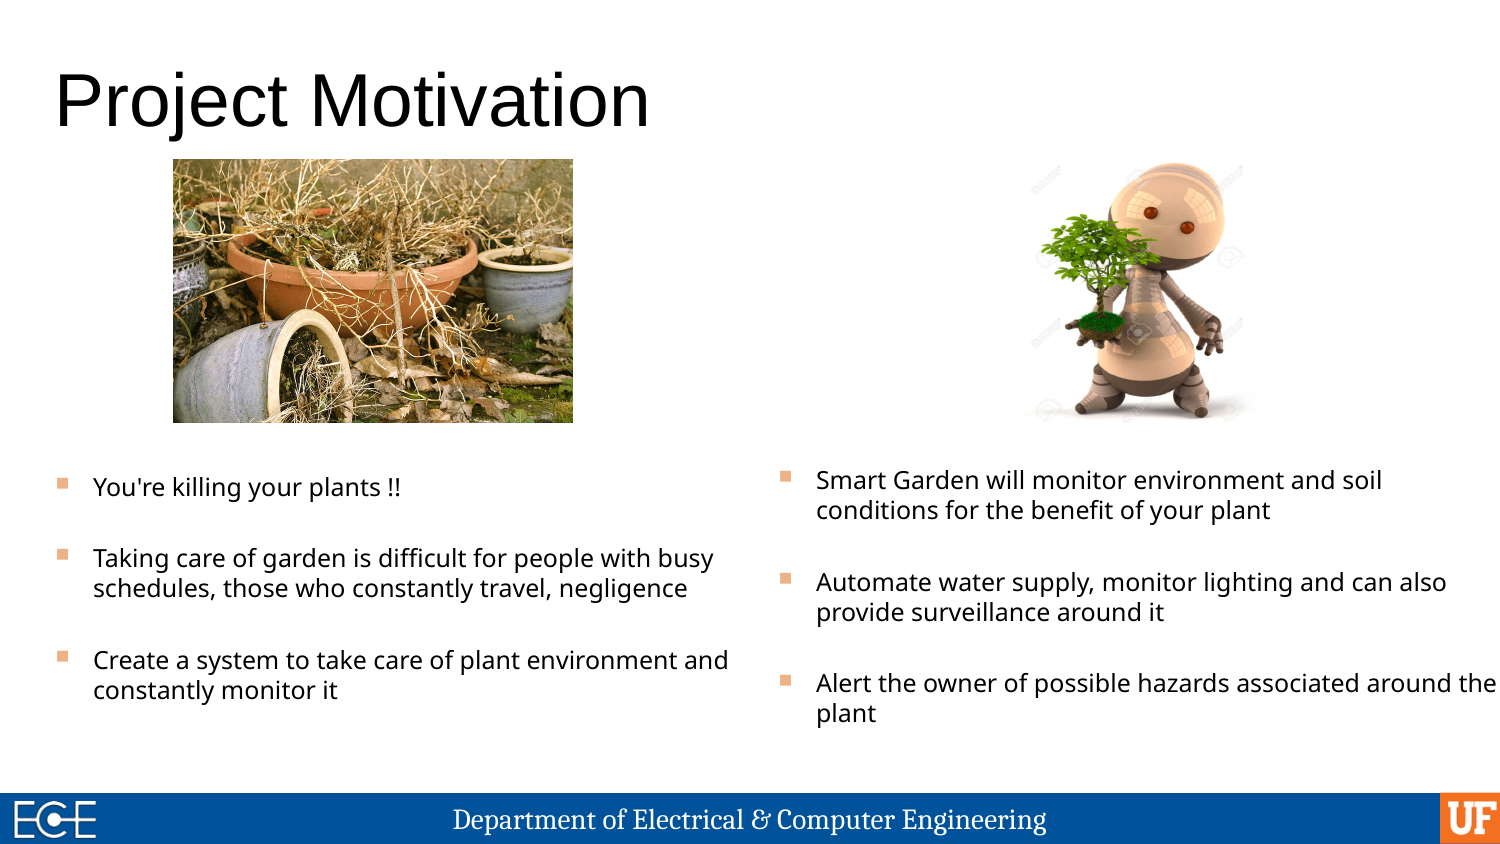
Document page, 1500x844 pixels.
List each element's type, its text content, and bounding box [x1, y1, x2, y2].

text_box Smart Garden will monitor environment and soil conditions for the benefit of your plant Automate water supply, monitor lighting and can also provide surveillance around it Alert the owner of possible hazards associated around the plant [771, 457, 1500, 746]
picture [172, 159, 573, 423]
list You're killing your plants !! Taking care of garden is difficult for people with busy schedules, those who constantly travel, negligence Create a system to take care of plant environment and constantly monitor it [47, 462, 788, 753]
picture [1022, 158, 1255, 423]
picture [13, 801, 102, 840]
picture [1448, 801, 1497, 835]
title Project Motivation [47, 43, 1446, 182]
